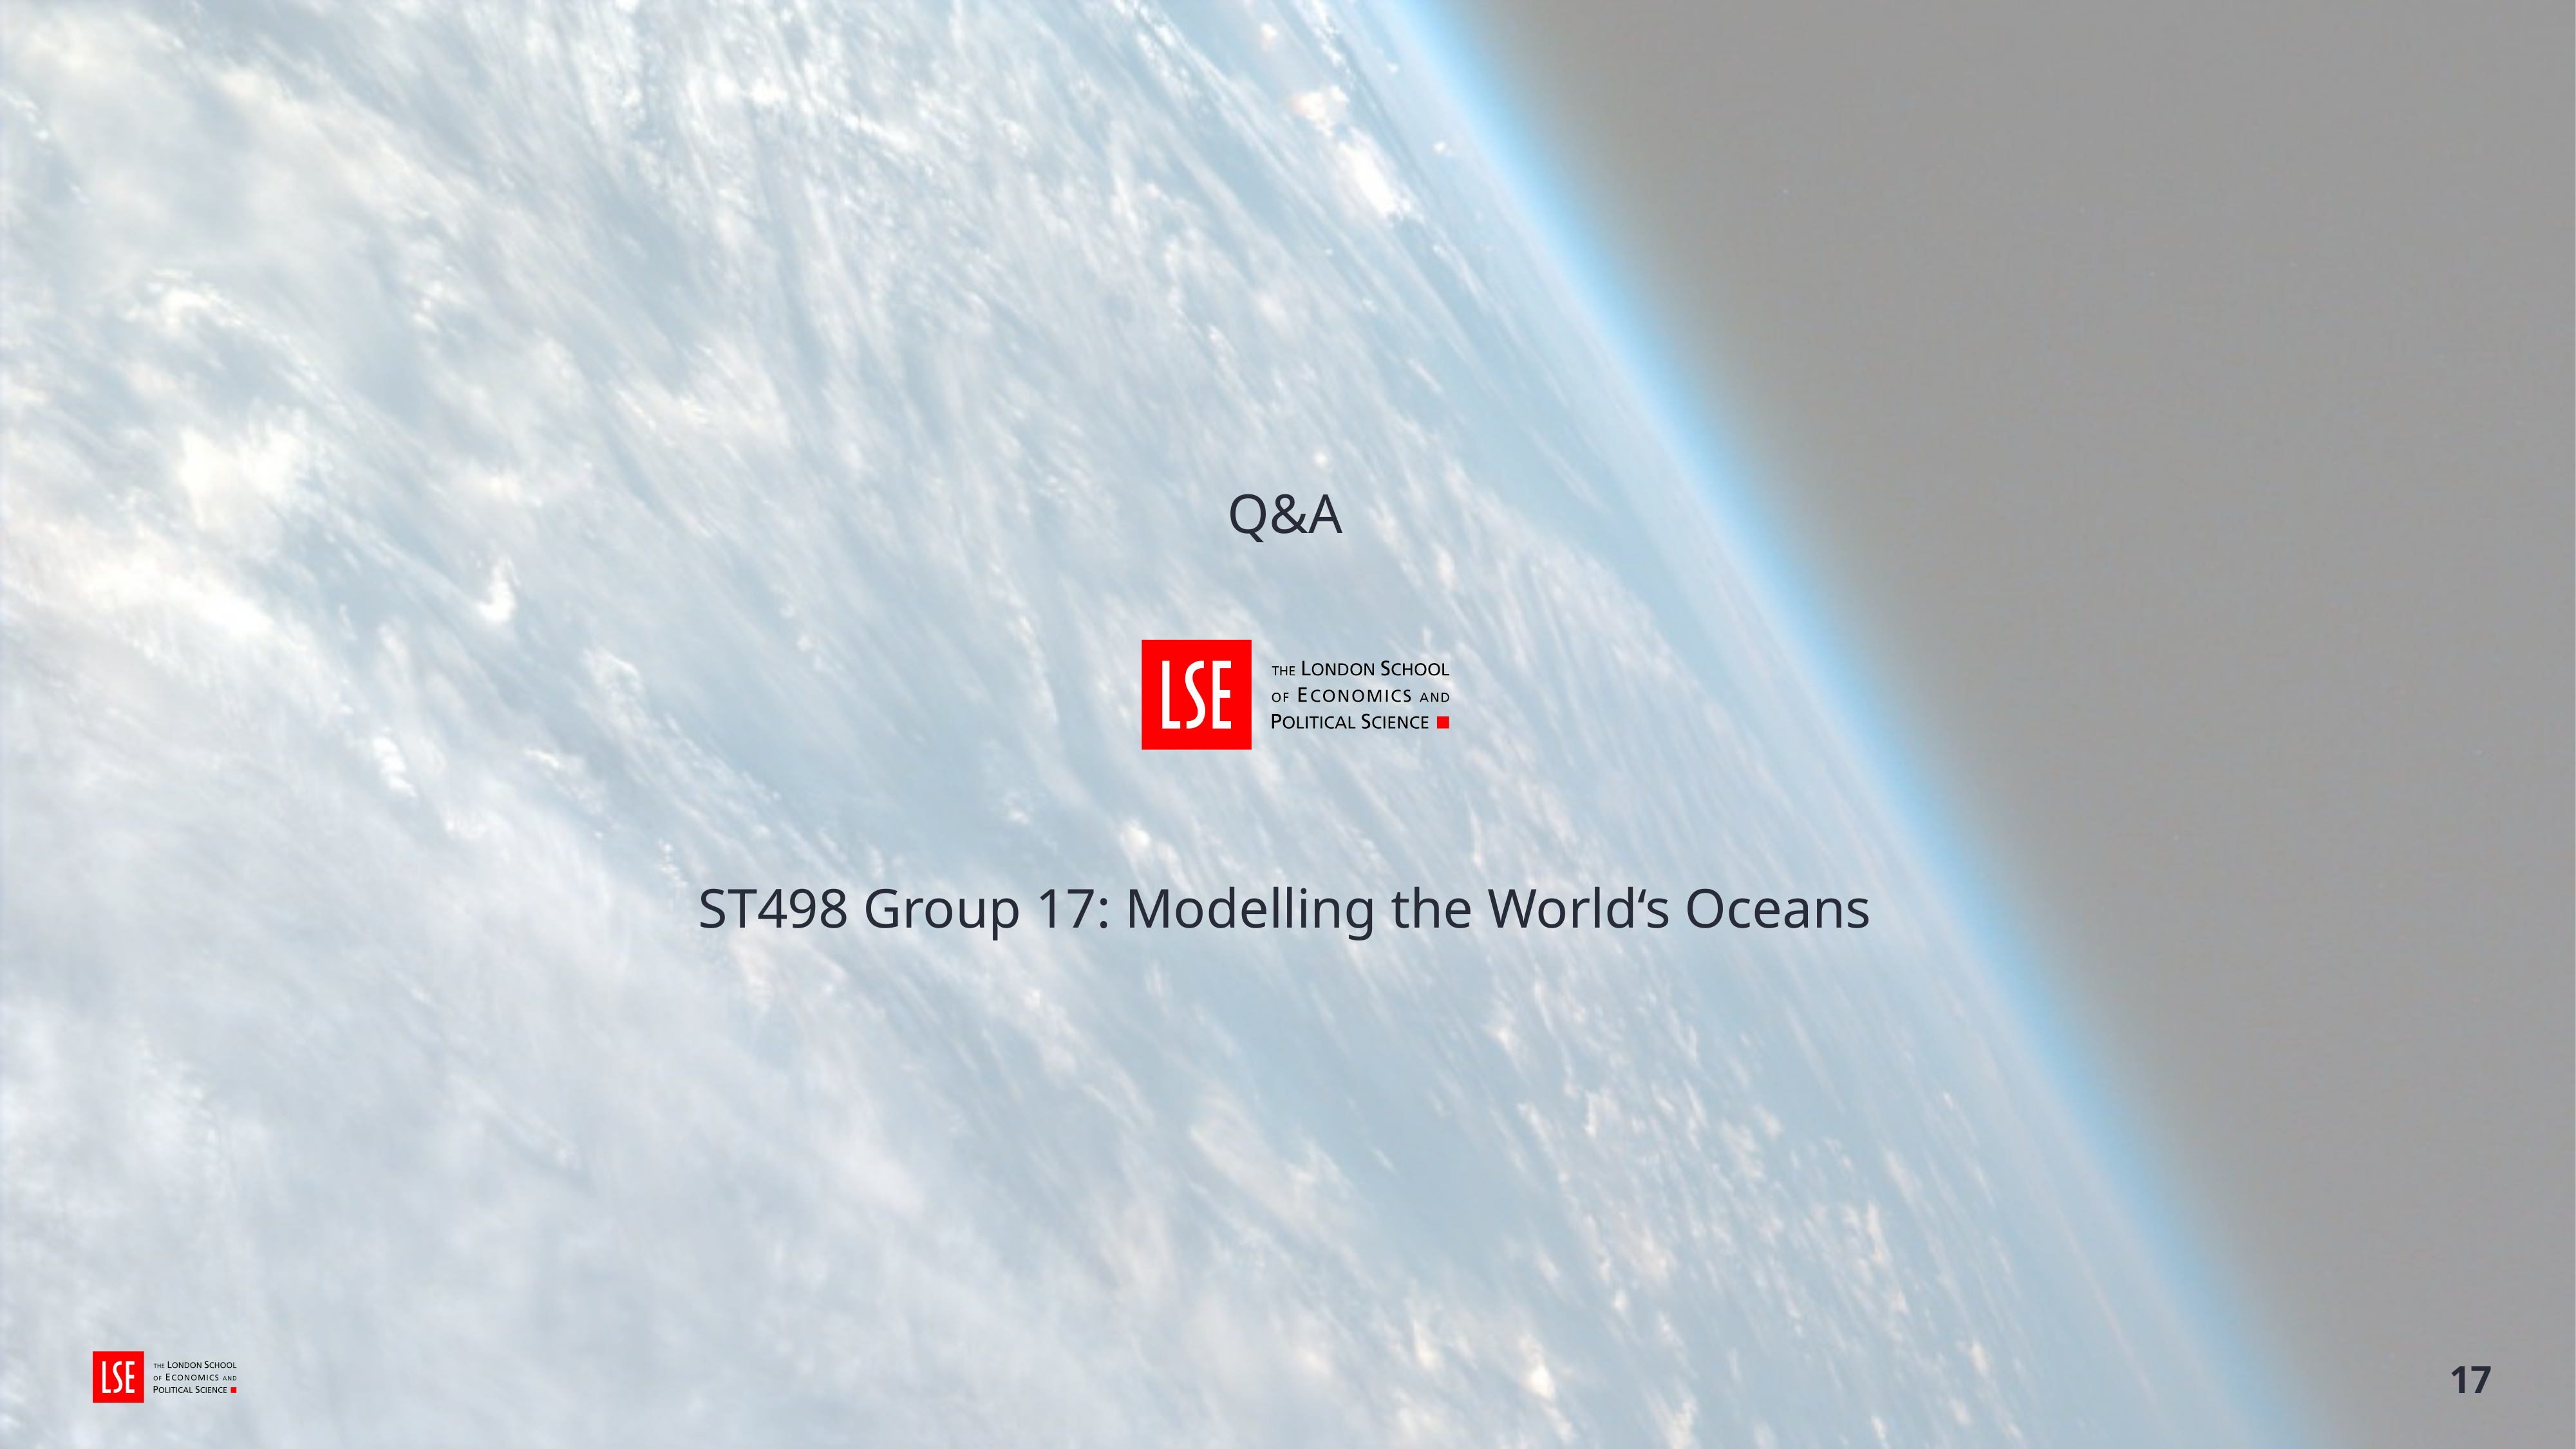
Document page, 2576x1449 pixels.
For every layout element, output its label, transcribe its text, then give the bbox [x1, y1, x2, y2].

text_box Q&A [0, 443, 2576, 549]
picture [88, 1347, 243, 1410]
picture [1051, 534, 1525, 850]
text_box ST498 Group 17: Modelling the World‘s Oceans [0, 837, 2576, 944]
